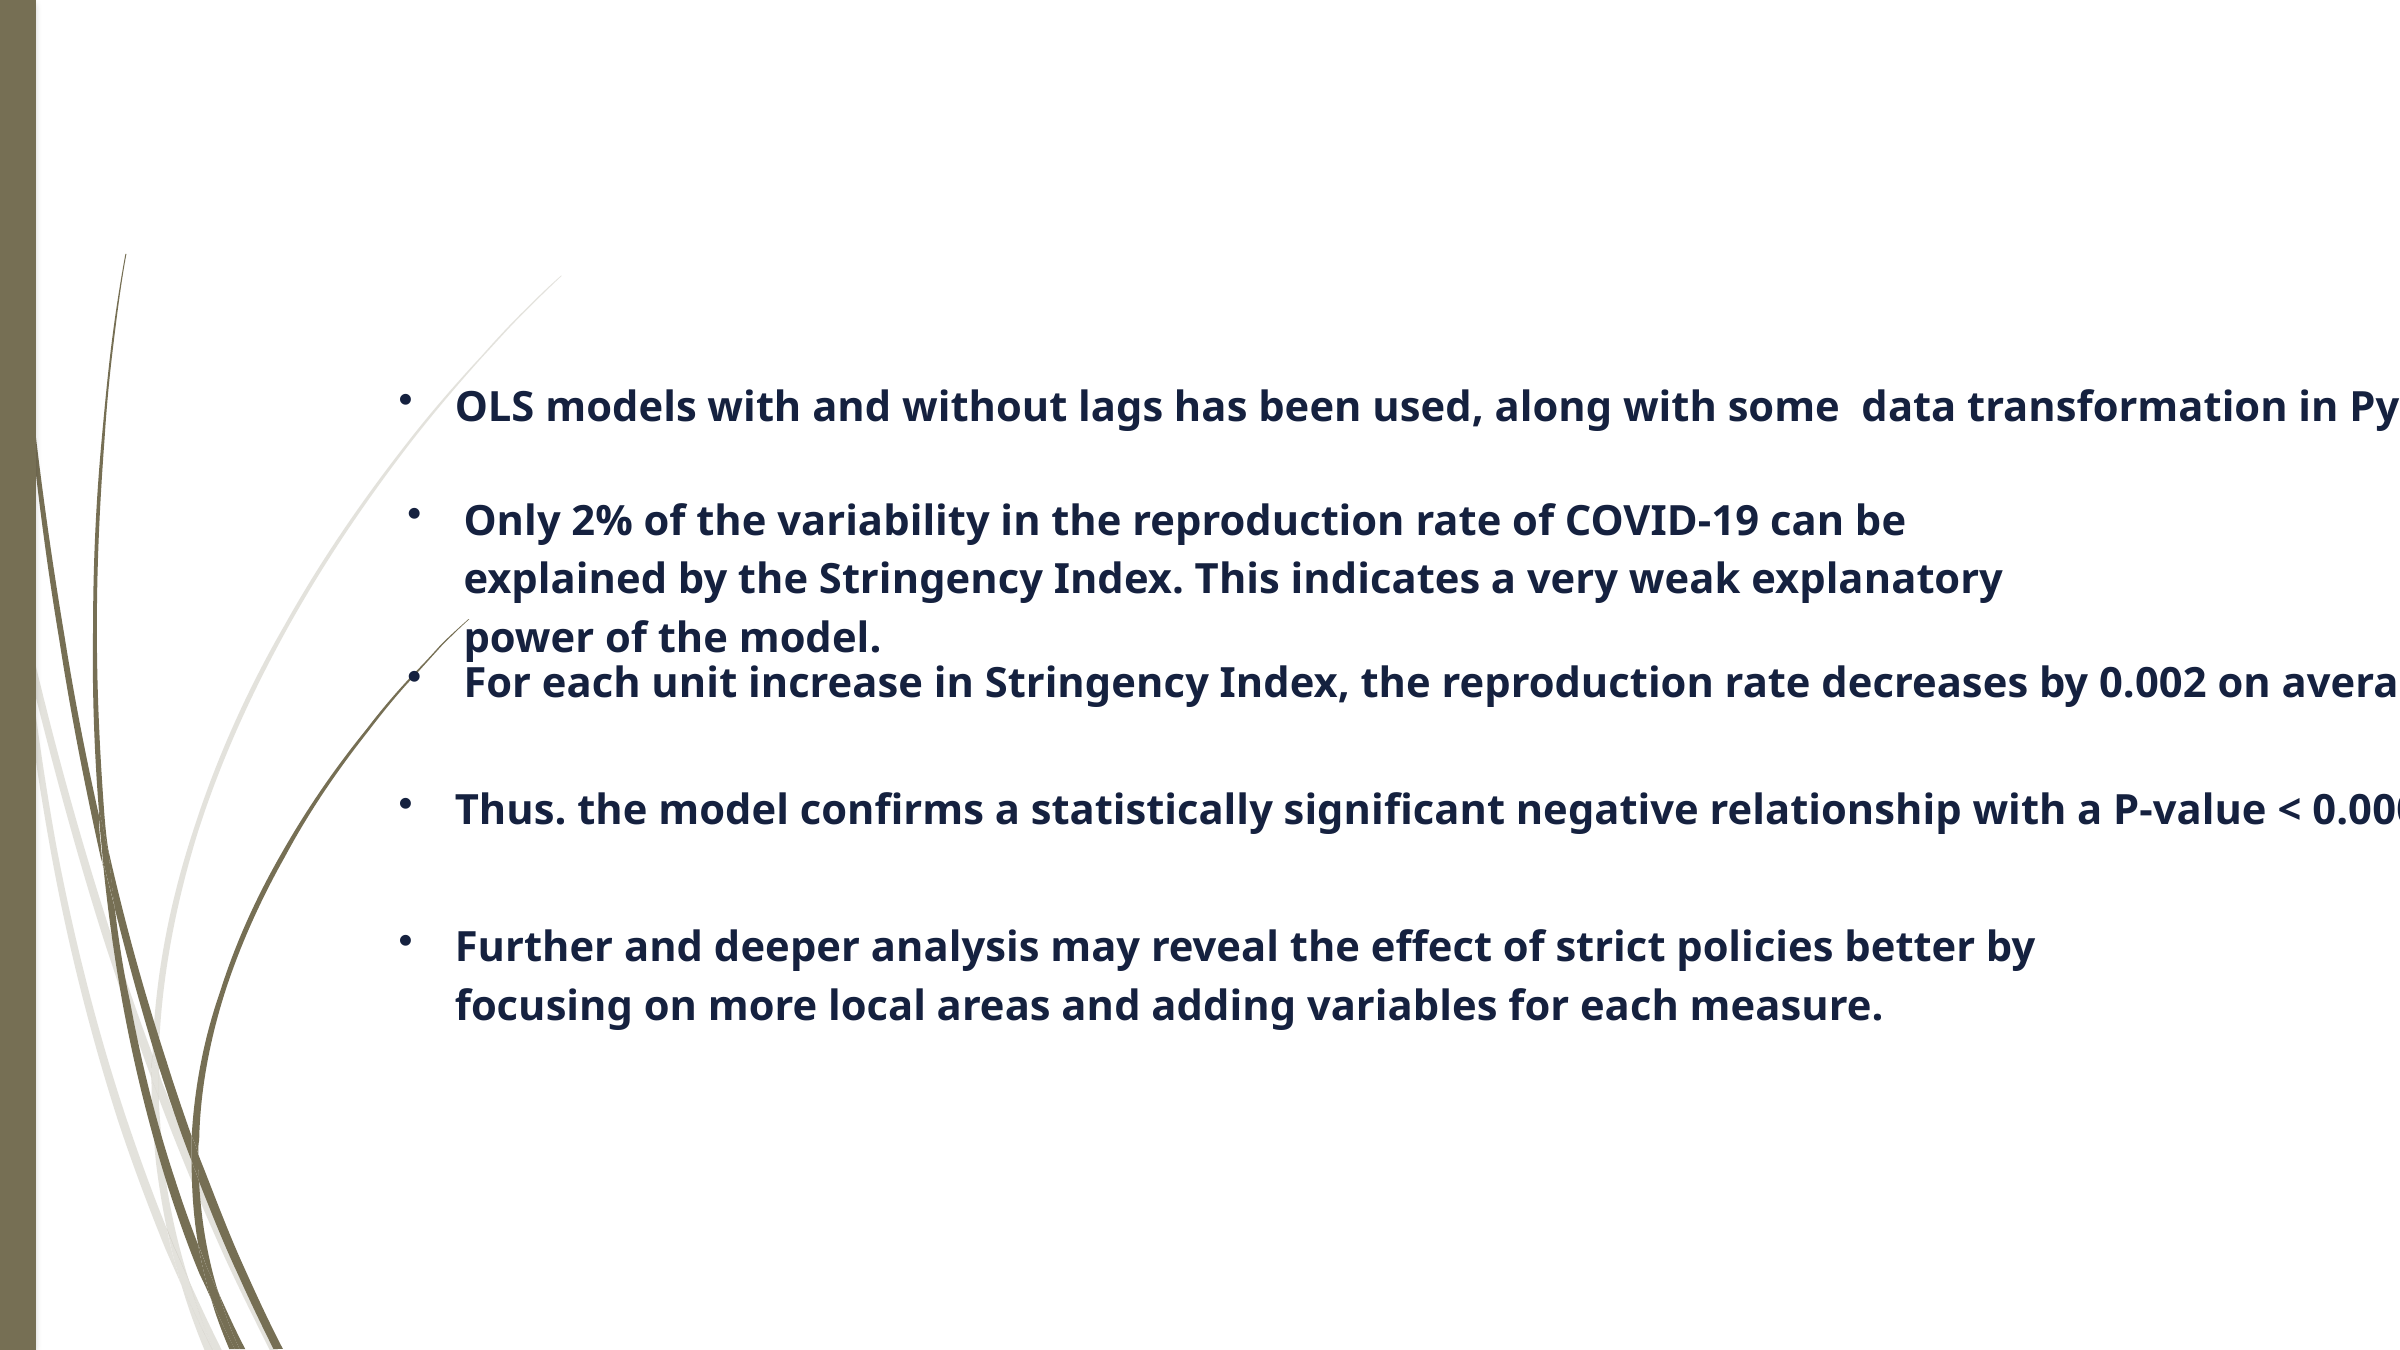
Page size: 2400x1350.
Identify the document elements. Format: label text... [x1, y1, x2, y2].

text_box For each unit increase in Stringency Index, the reproduction rate decreases by 0.002 on average. [392, 640, 2066, 699]
text_box Only 2% of the variability in the reproduction rate of COVID-19 can be explained by the Stringency Index. This indicates a very weak explanatory power of the model. [392, 478, 2066, 595]
text_box OLS models with and without lags has been used, along with some data transformation in Python. [383, 363, 2057, 423]
text_box Thus. the model confirms a statistically significant negative relationship with a P-value < 0.0001. [383, 767, 2057, 826]
text_box Further and deeper analysis may reveal the effect of strict policies better by focusing on more local areas and adding variables for each measure. [383, 904, 2057, 1022]
